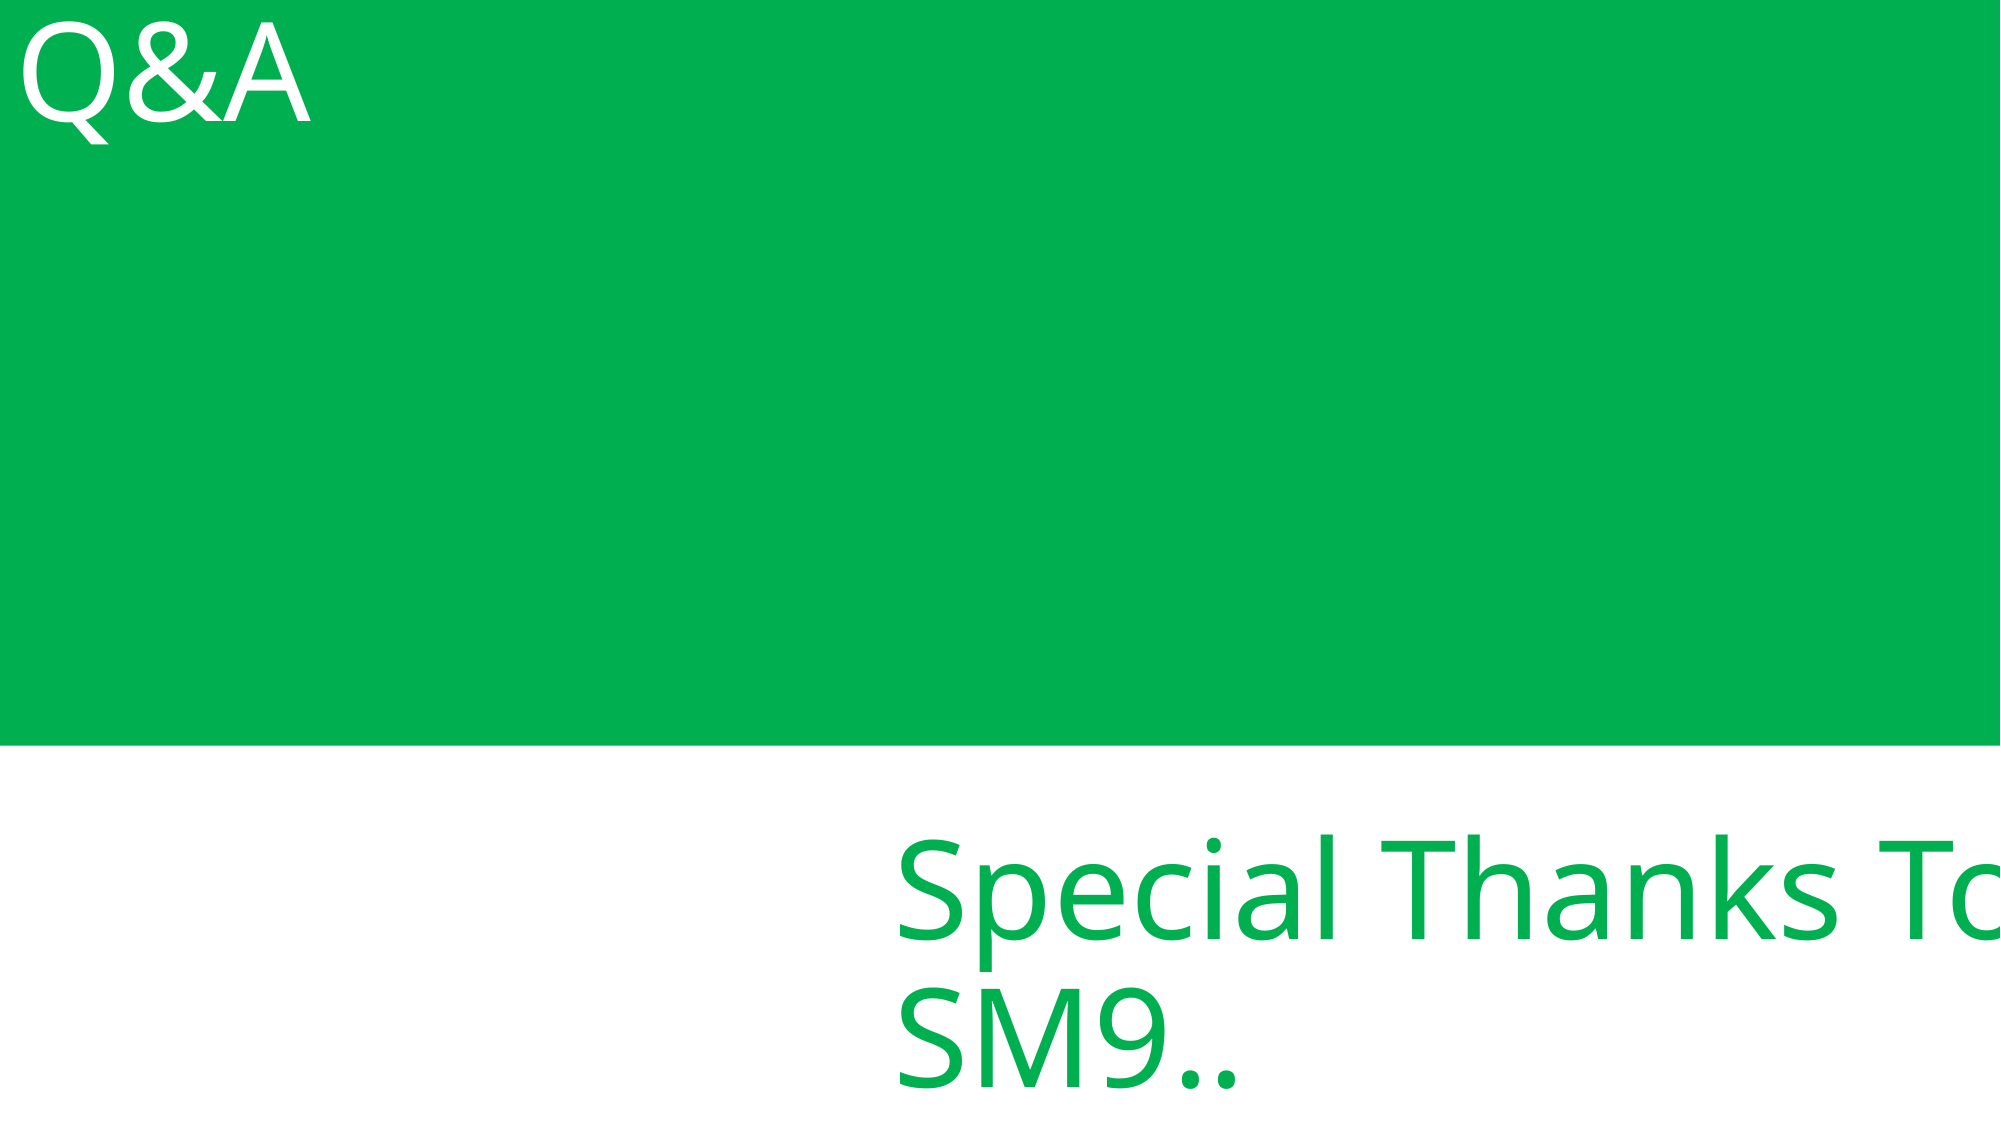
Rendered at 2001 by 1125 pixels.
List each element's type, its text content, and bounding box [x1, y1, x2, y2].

text_box Special Thanks To SM9.. [878, 733, 2000, 1125]
text_box [0, 0, 2000, 747]
title Q&A [0, 0, 1500, 159]
